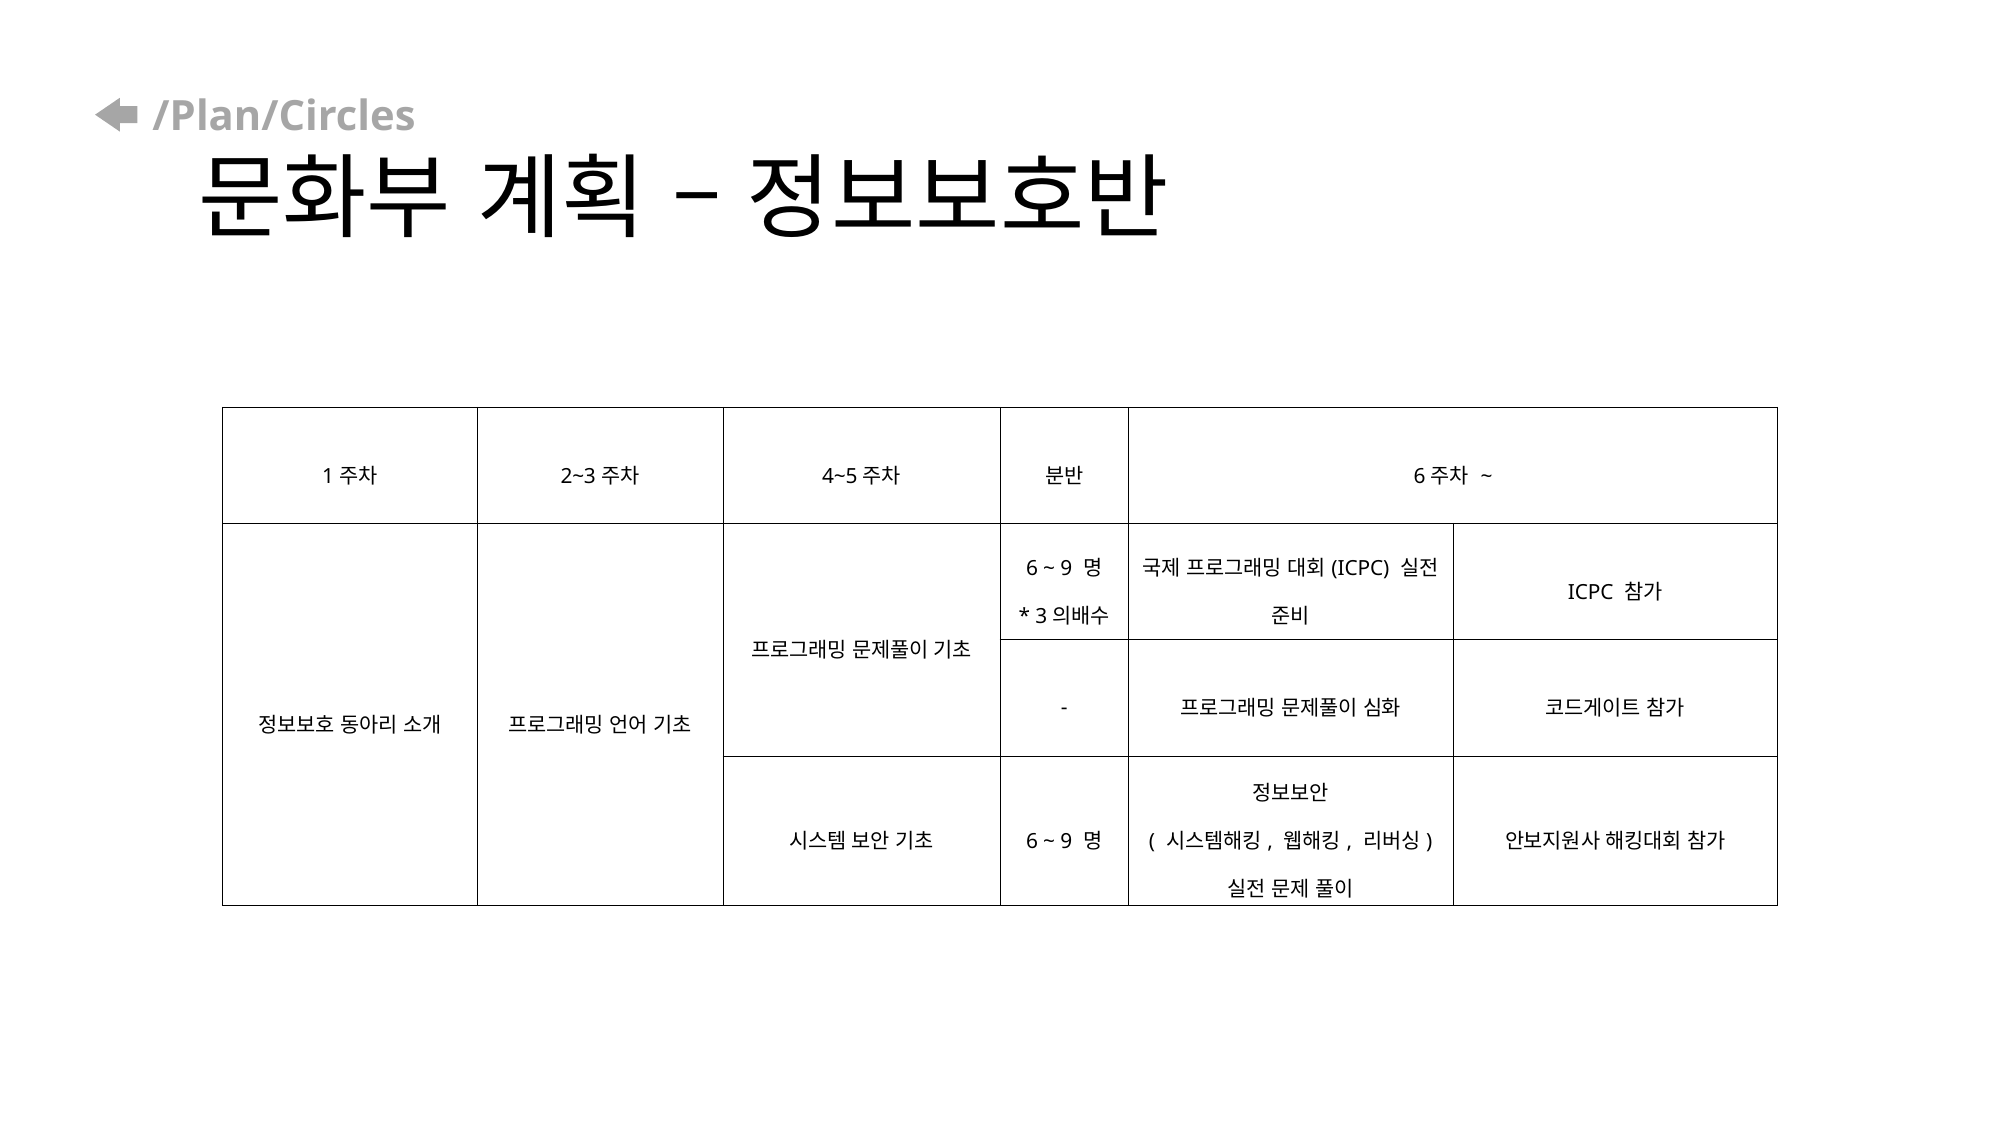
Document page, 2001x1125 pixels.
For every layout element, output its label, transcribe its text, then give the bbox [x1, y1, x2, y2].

table_cell 프로그래밍 문제풀이 심화 [1129, 640, 1453, 756]
table_header 4~5주차 [724, 408, 1000, 523]
table_cell 정보보호 동아리 소개 [223, 524, 477, 905]
table_cell 시스템 보안 기초 [724, 757, 1000, 905]
table_header 1주차 [223, 408, 477, 523]
table_cell 프로그래밍 언어 기초 [478, 524, 723, 905]
table_cell 국제 프로그래밍 대회(ICPC) 실전 준비 [1129, 524, 1453, 639]
table_cell - [1001, 640, 1128, 756]
title /Plan/Circles 문화부 계획 – 정보보호반 [137, 59, 1863, 278]
table_header 분반 [1001, 408, 1128, 523]
table_cell 정보보안 ( 시스템해킹, 웹해킹, 리버싱) 실전 문제 풀이 [1129, 757, 1453, 905]
table_cell 프로그래밍 문제풀이 기초 [724, 524, 1000, 756]
text_box [93, 95, 139, 134]
table_cell 6 ~ 9 명 * 3의배수 [1001, 524, 1128, 639]
table_cell ICPC 참가 [1454, 524, 1777, 639]
table_cell 코드게이트 참가 [1454, 640, 1777, 756]
table_header 2~3주차 [478, 408, 723, 523]
table_cell 안보지원사 해킹대회 참가 [1454, 757, 1777, 905]
table_cell 6 ~ 9 명 [1001, 757, 1128, 905]
table_header 6주차 ~ [1129, 408, 1777, 523]
